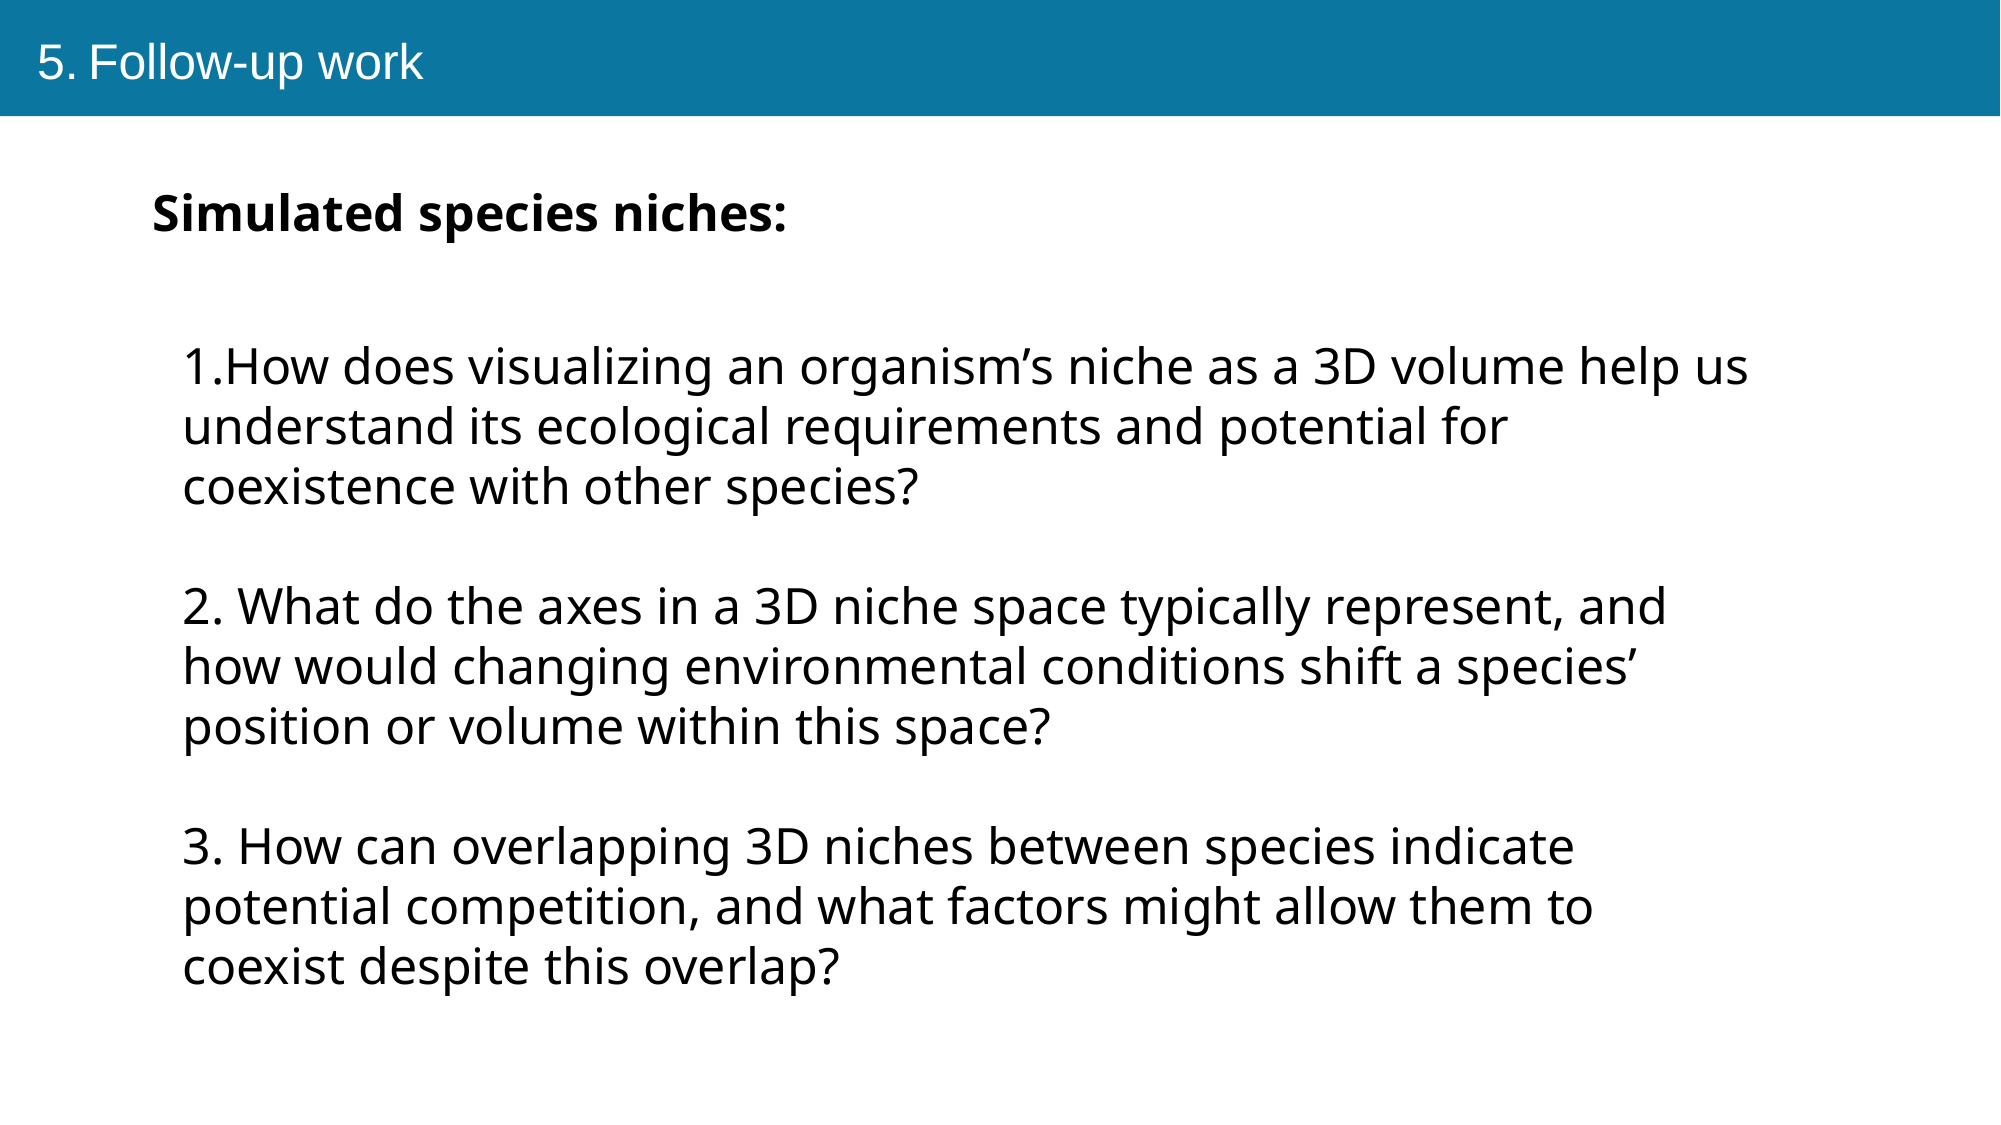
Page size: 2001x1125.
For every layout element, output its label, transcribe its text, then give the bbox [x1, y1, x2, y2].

text_box How does visualizing an organism’s niche as a 3D volume help us understand its ecological requirements and potential for coexistence with other species? 2. What do the axes in a 3D niche space typically represent, and how would changing environmental conditions shift a species’ position or volume within this space? 3. How can overlapping 3D niches between species indicate potential competition, and what factors might allow them to coexist despite this overlap? [167, 327, 1777, 1003]
text_box Simulated species niches: [137, 173, 1747, 249]
text_box 5. Follow-up work [22, 6, 1747, 120]
text_box [0, 0, 2000, 118]
